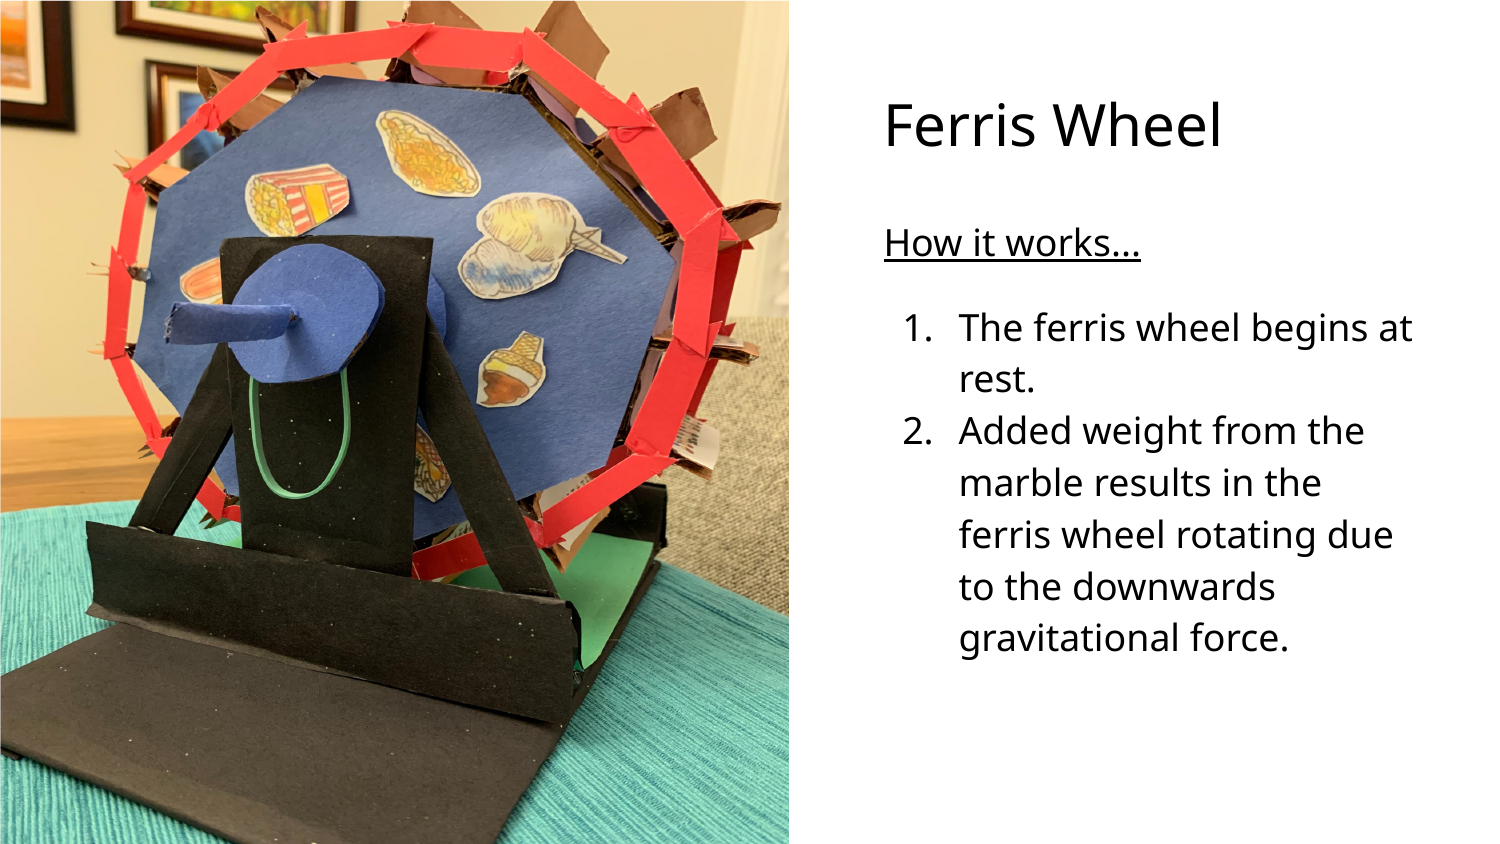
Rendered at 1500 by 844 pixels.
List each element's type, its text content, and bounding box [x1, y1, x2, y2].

title Ferris Wheel [868, 72, 1449, 167]
picture [0, 1, 817, 844]
list How it works... The ferris wheel begins at rest. Added weight from the marble results in the ferris wheel rotating due to the downwards gravitational force. [868, 197, 1430, 668]
